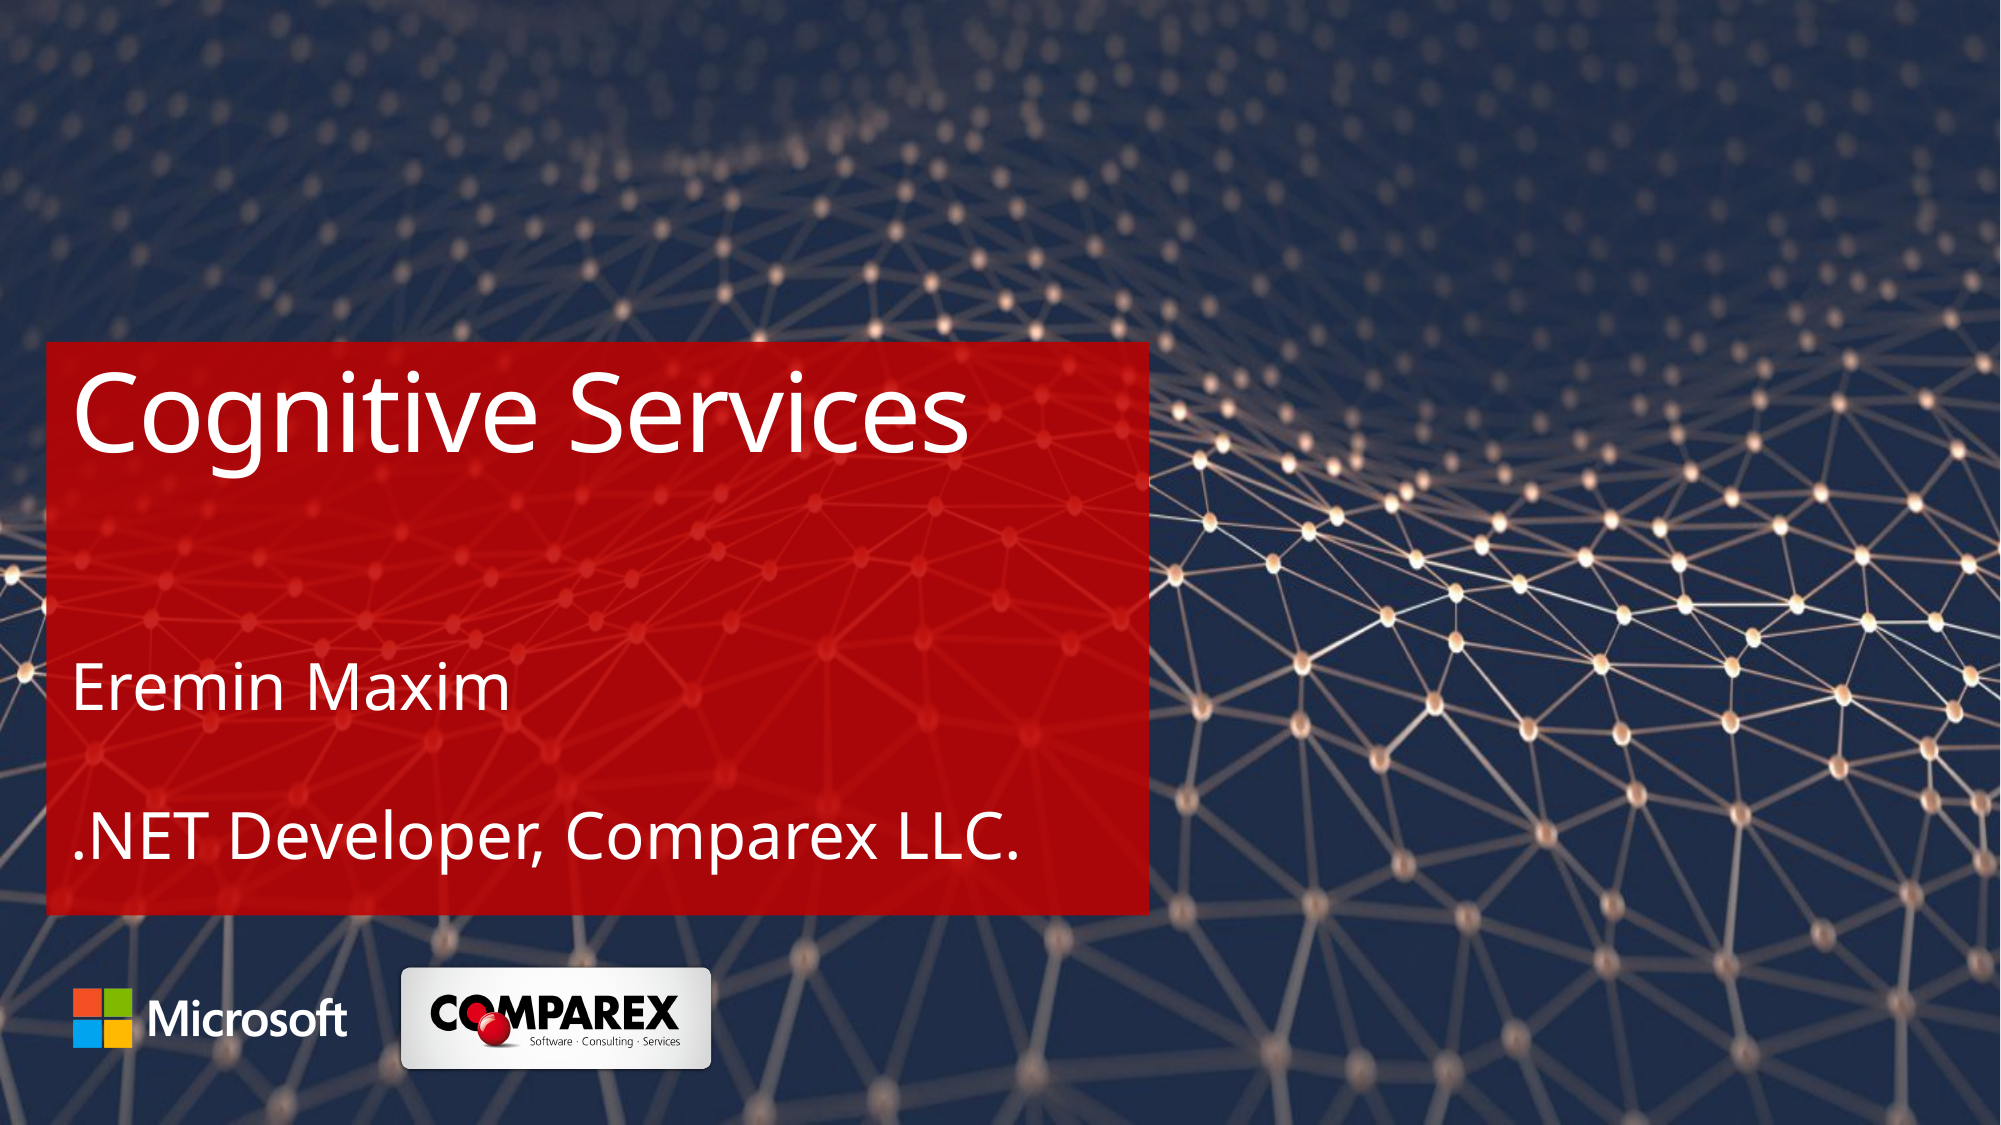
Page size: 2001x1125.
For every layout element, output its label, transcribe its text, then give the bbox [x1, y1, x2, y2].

list Eremin Maxim .NET Developer, Comparex LLC. [46, 636, 1150, 916]
title Cognitive Services [46, 341, 1150, 636]
picture [0, 0, 2001, 1125]
